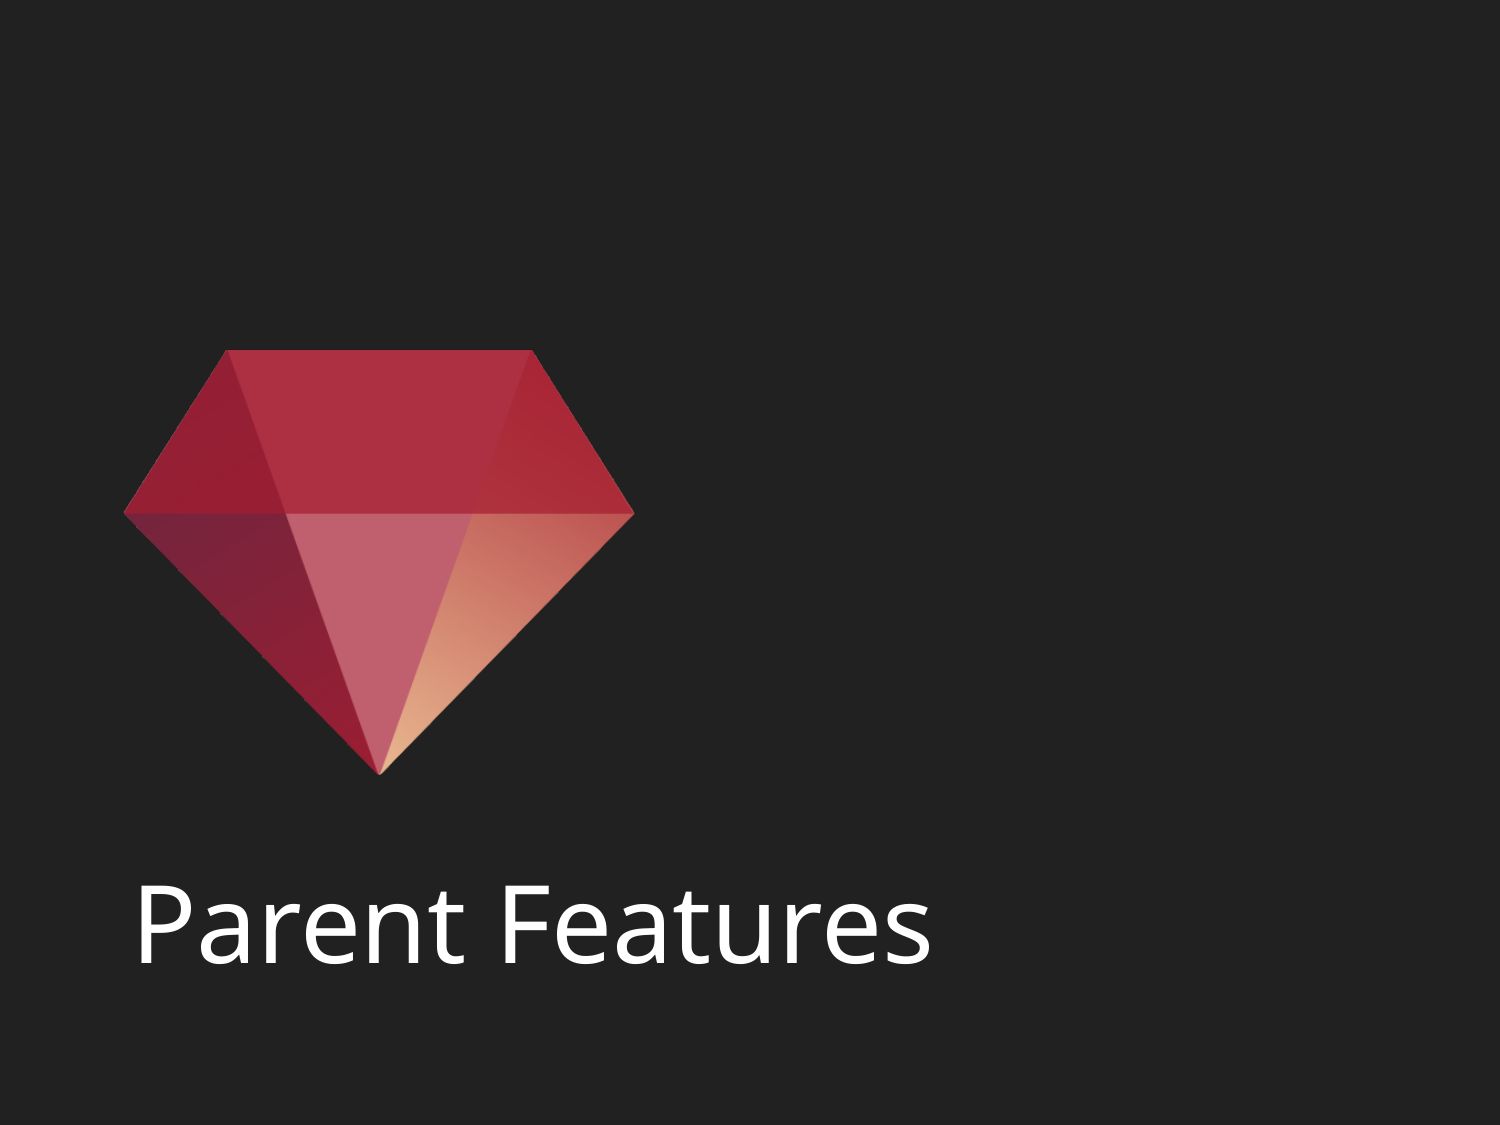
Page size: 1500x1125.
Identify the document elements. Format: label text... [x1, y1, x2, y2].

title Parent Features [116, 780, 1500, 1001]
picture [96, 279, 663, 846]
